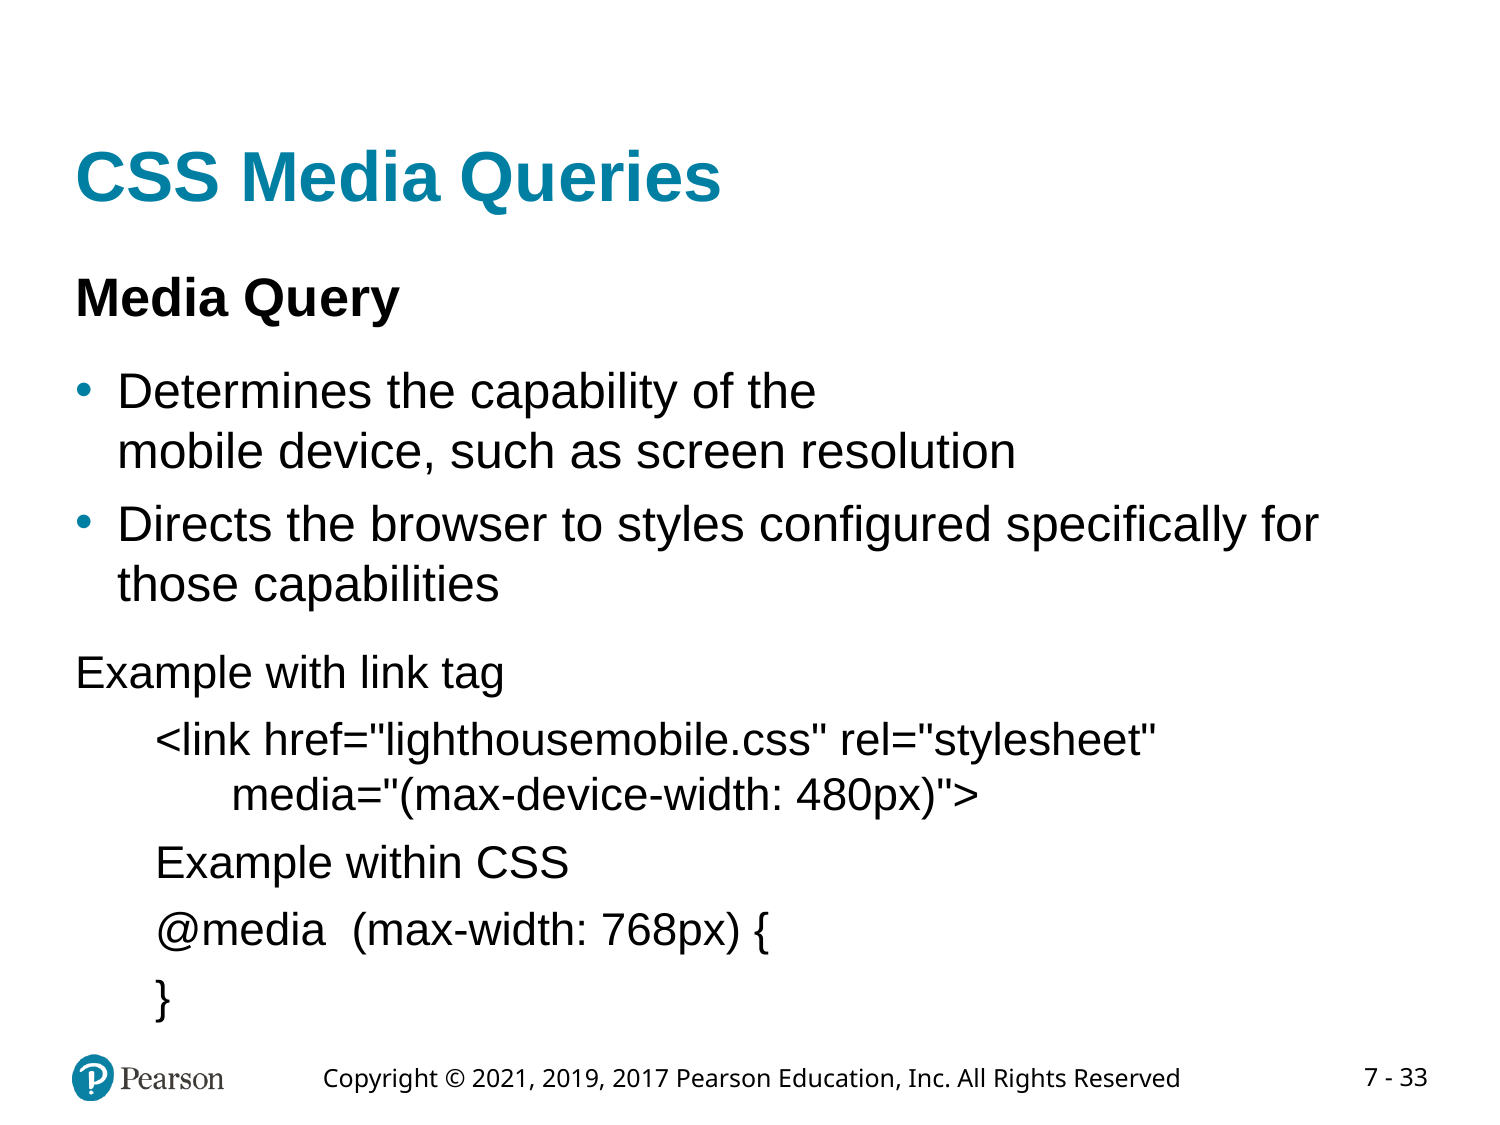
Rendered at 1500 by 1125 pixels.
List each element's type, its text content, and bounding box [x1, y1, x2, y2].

picture [99, 1054, 224, 1101]
picture [72, 1087, 83, 1101]
title CSS Media Queries [75, 35, 1425, 216]
picture [81, 1064, 107, 1089]
picture [72, 1054, 89, 1072]
list Media Query Determines the capability of the mobile device, such as screen resolution Directs the browser to styles configured specifically for those capabilities Example with link tag <link href="lighthousemobile.css" rel="stylesheet" media="(max-device-width: 480px)"> Example within CSS @media (max-width: 768px) { } [75, 262, 1425, 1025]
